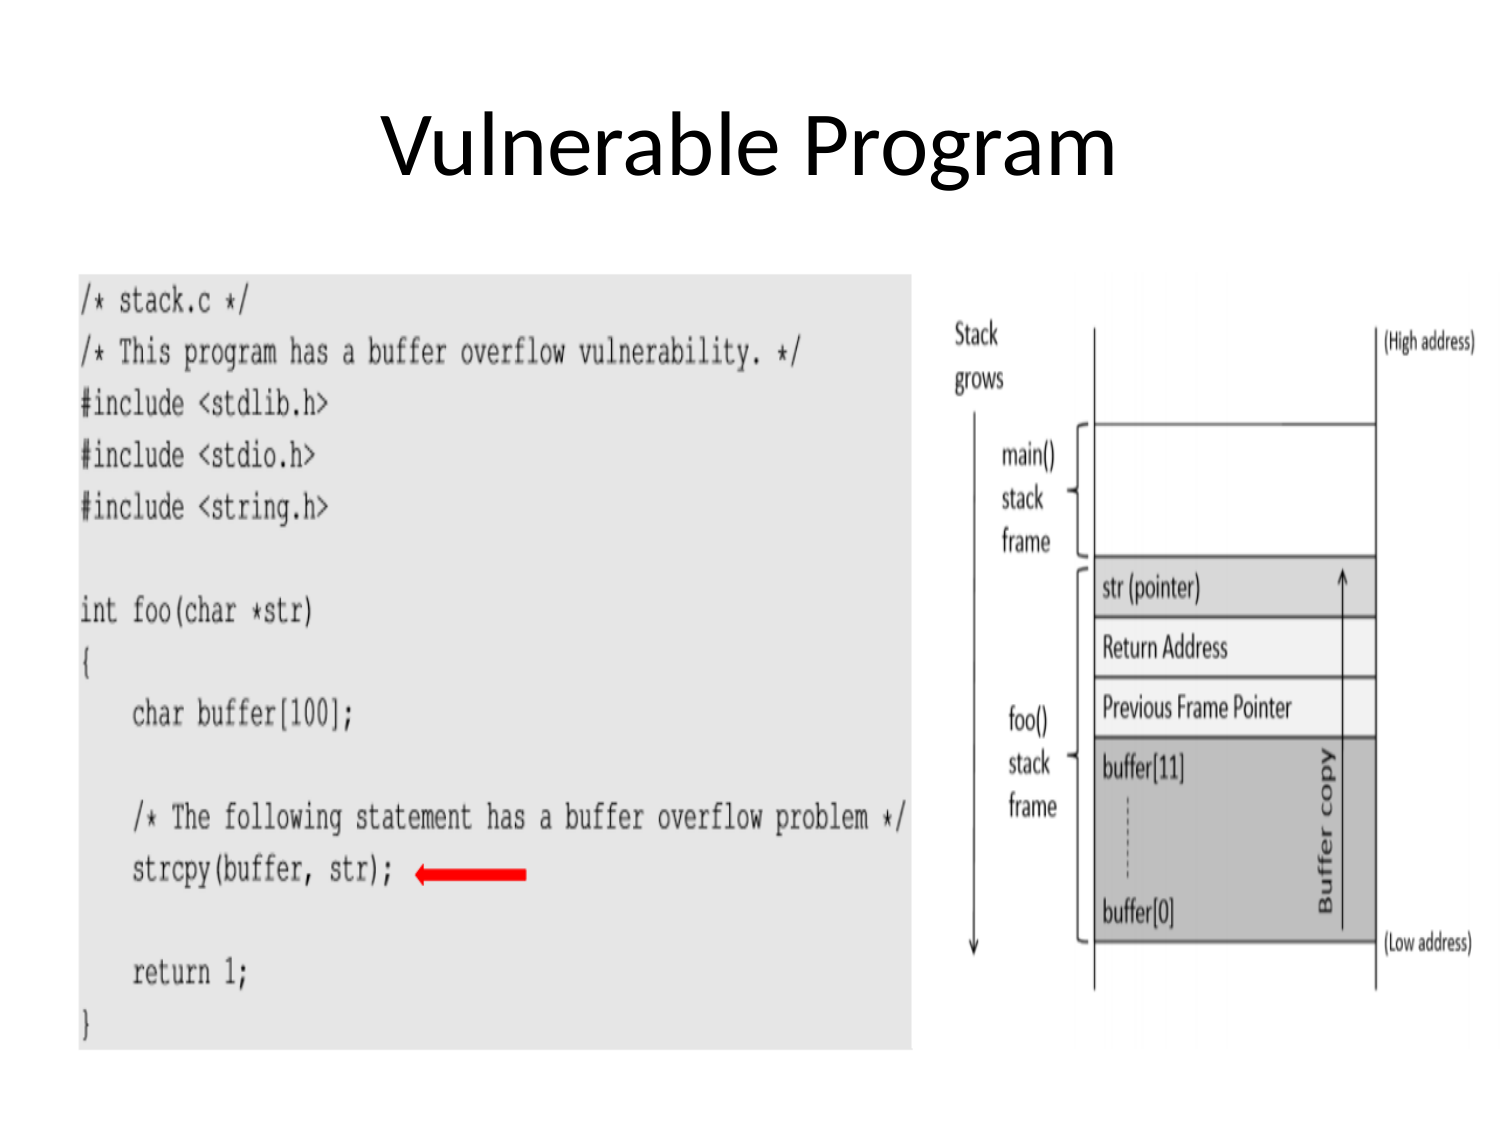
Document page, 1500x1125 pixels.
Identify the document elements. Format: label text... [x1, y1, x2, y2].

title Vulnerable Program [75, 45, 1425, 233]
picture [67, 236, 1500, 1058]
